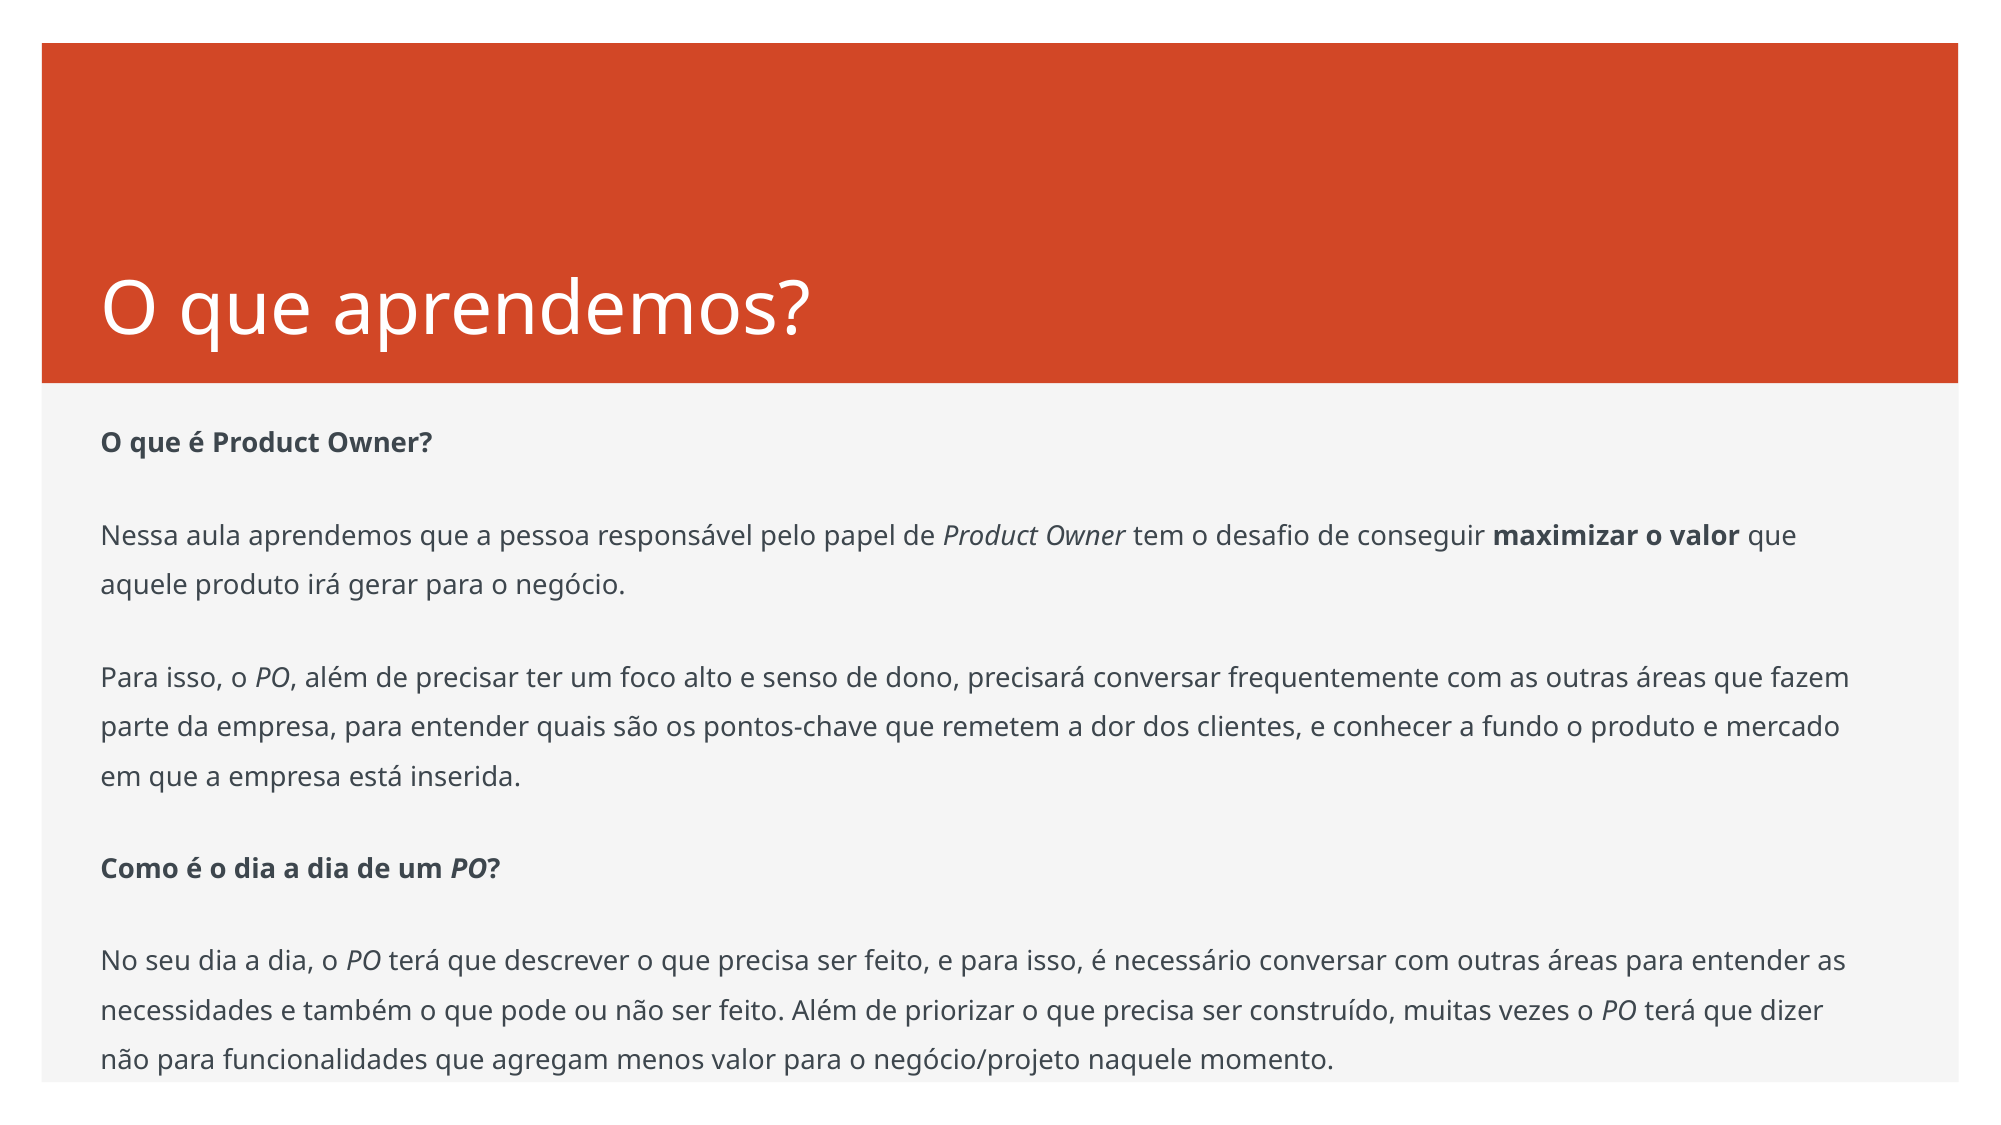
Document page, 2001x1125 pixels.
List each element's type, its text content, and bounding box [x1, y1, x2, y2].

list O que é Product Owner? Nessa aula aprendemos que a pessoa responsável pelo papel de Product Owner tem o desafio de conseguir maximizar o valor que aquele produto irá gerar para o negócio. Para isso, o PO, além de precisar ter um foco alto e senso de dono, precisará conversar frequentemente com as outras áreas que fazem parte da empresa, para entender quais são os pontos-chave que remetem a dor dos clientes, e conhecer a fundo o produto e mercado em que a empresa está inserida. Como é o dia a dia de um PO? No seu dia a dia, o PO terá que descrever o que precisa ser feito, e para isso, é necessário conversar com outras áreas para entender as necessidades e também o que pode ou não ser feito. Além de priorizar o que precisa ser construído, muitas vezes o PO terá que dizer não para funcionalidades que agregam menos valor para o negócio/projeto naquele momento. [85, 401, 1879, 1087]
title O que aprendemos? [85, 251, 1214, 357]
